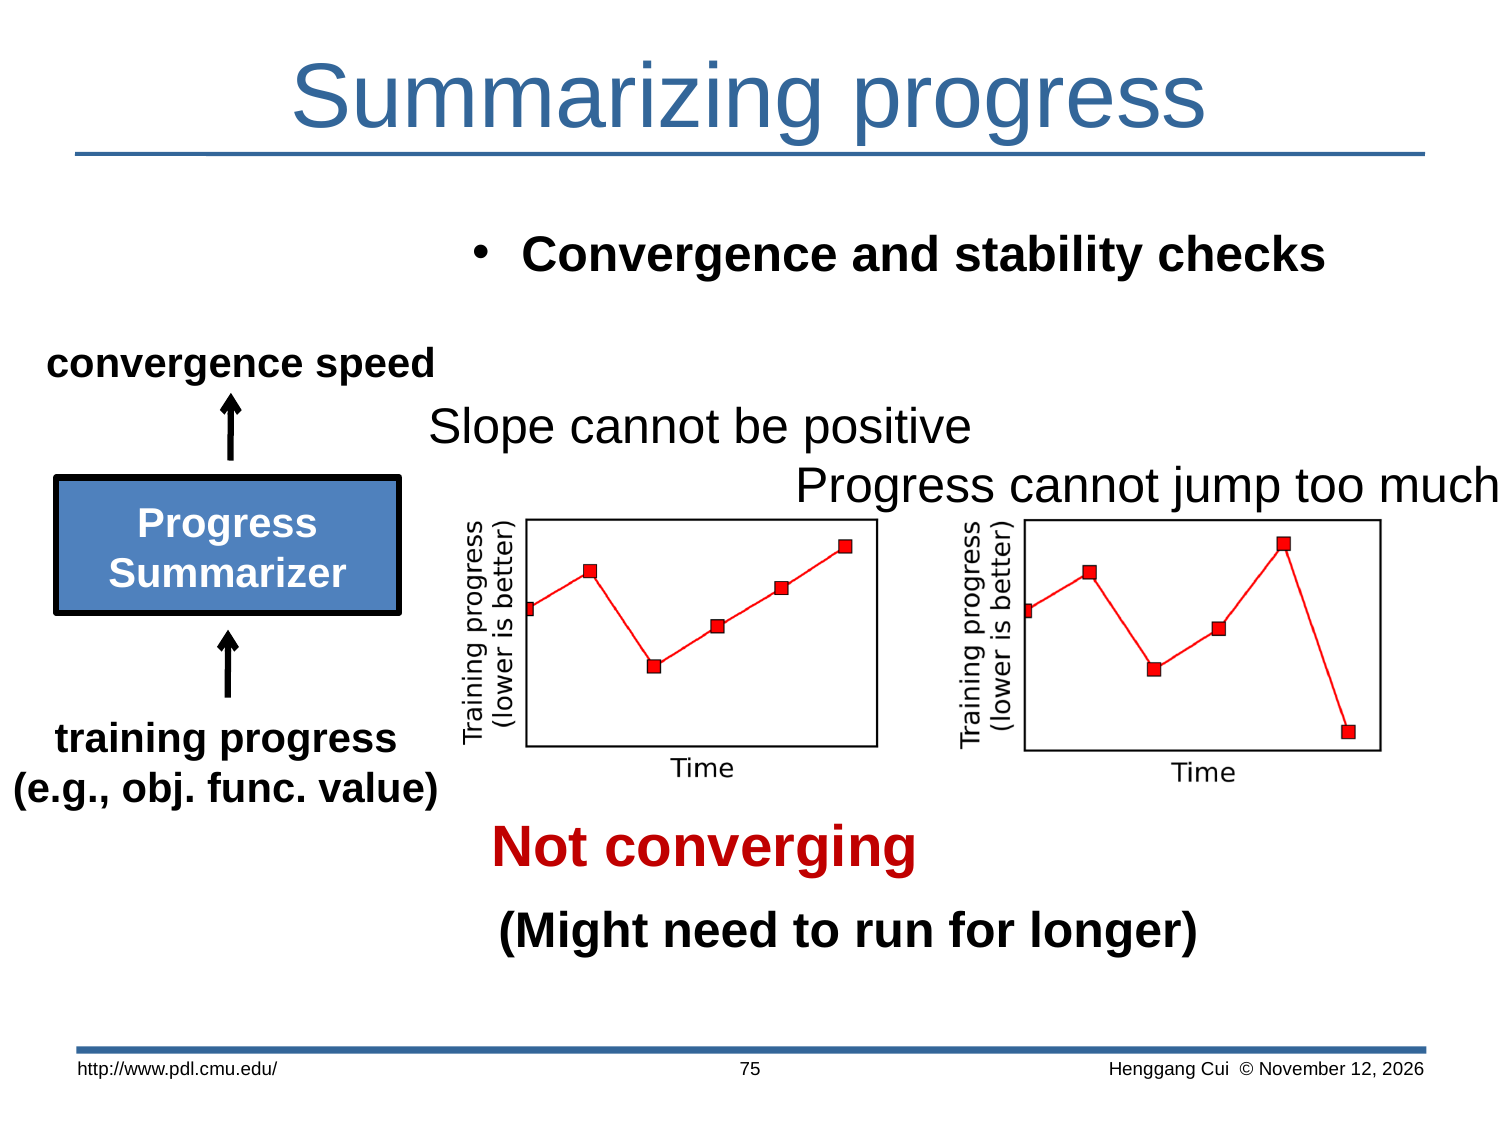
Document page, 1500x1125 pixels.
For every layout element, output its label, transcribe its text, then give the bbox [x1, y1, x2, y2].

picture [931, 491, 1409, 810]
text_box (Might need to run for longer) [483, 890, 1279, 966]
text_box Progress cannot jump too much [705, 445, 1500, 521]
slide_number 75 [603, 1048, 897, 1084]
title Summarizing progress [0, 34, 1500, 147]
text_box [0, 328, 604, 820]
picture [604, 491, 906, 806]
text_box Convergence and stability checks [457, 213, 1443, 289]
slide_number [1059, 1048, 1442, 1112]
text_box Not converging [476, 800, 944, 886]
text_box Slope cannot be positive [607, 386, 1164, 462]
footer http://www.pdl.cmu.edu/ [60, 1048, 436, 1112]
